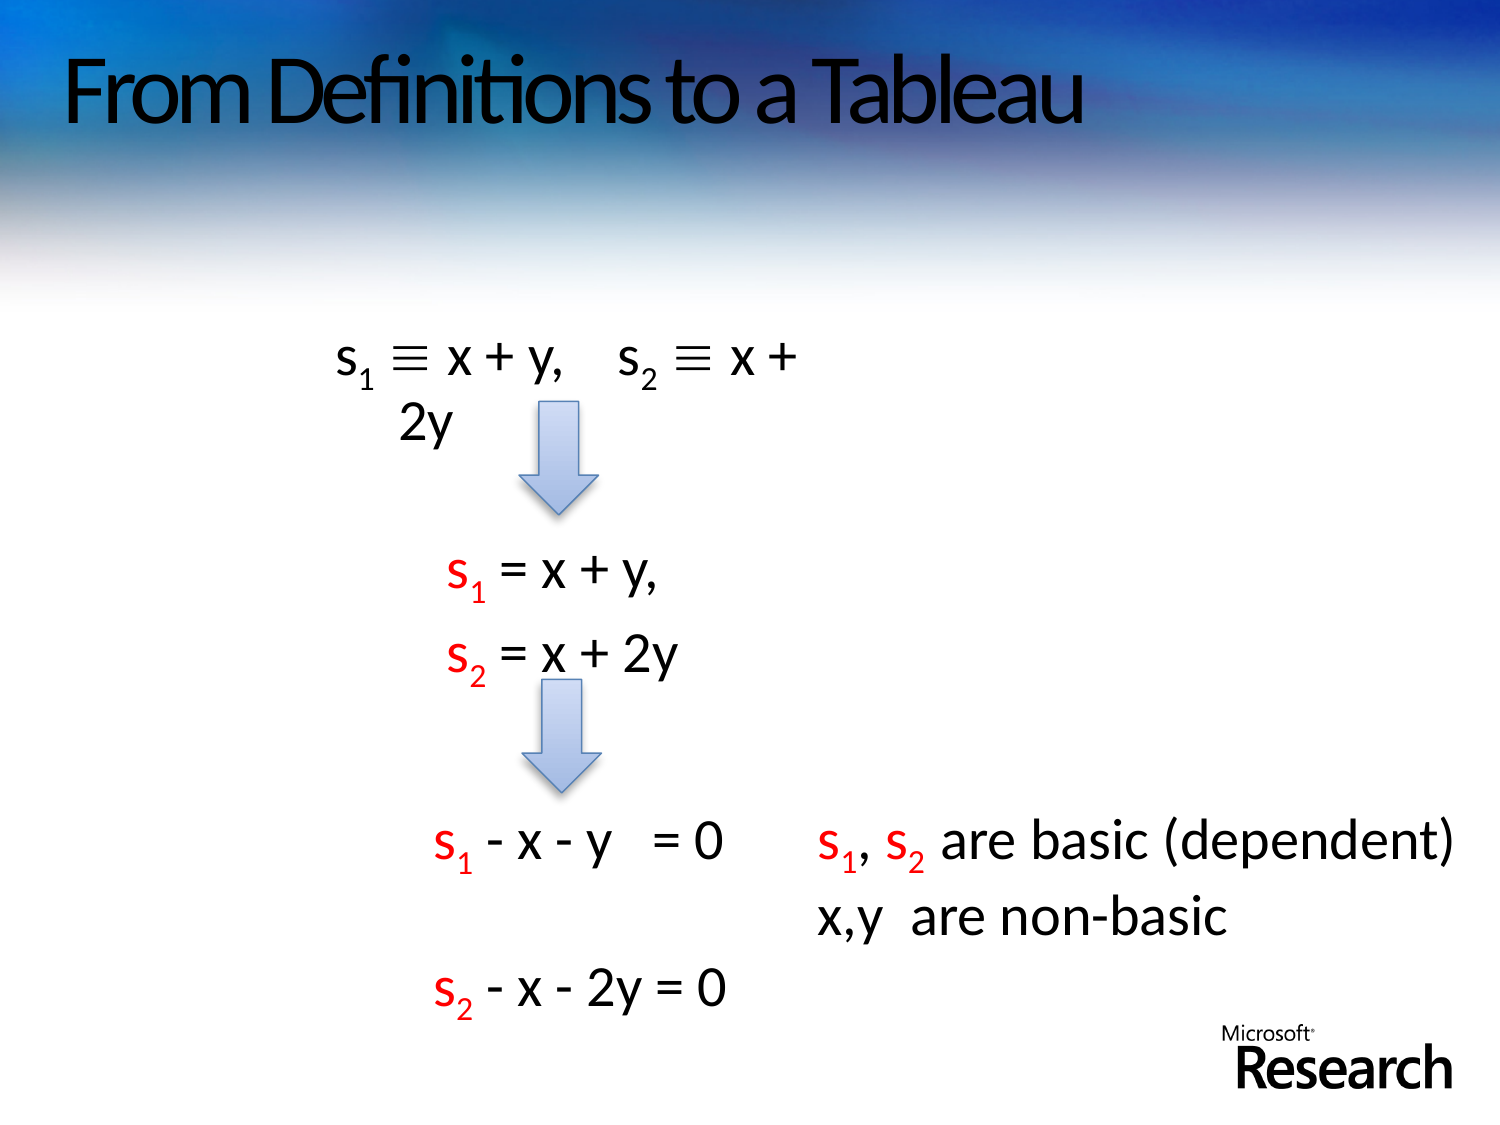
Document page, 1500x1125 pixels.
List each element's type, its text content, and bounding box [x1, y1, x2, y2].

title From Definitions to a Tableau [62, 37, 1438, 148]
text_box s1 - x - y = 0 s2 - x - 2y = 0 [433, 802, 734, 1021]
list s1  x + y, s2  x + 2y [334, 318, 861, 383]
text_box s1, s2 are basic (dependent) x,y are non-basic [817, 802, 1500, 949]
picture [0, 0, 1500, 1125]
text_box s1 = x + y, s2 = x + 2y [446, 531, 708, 687]
text_box [521, 678, 603, 794]
text_box [518, 400, 600, 516]
